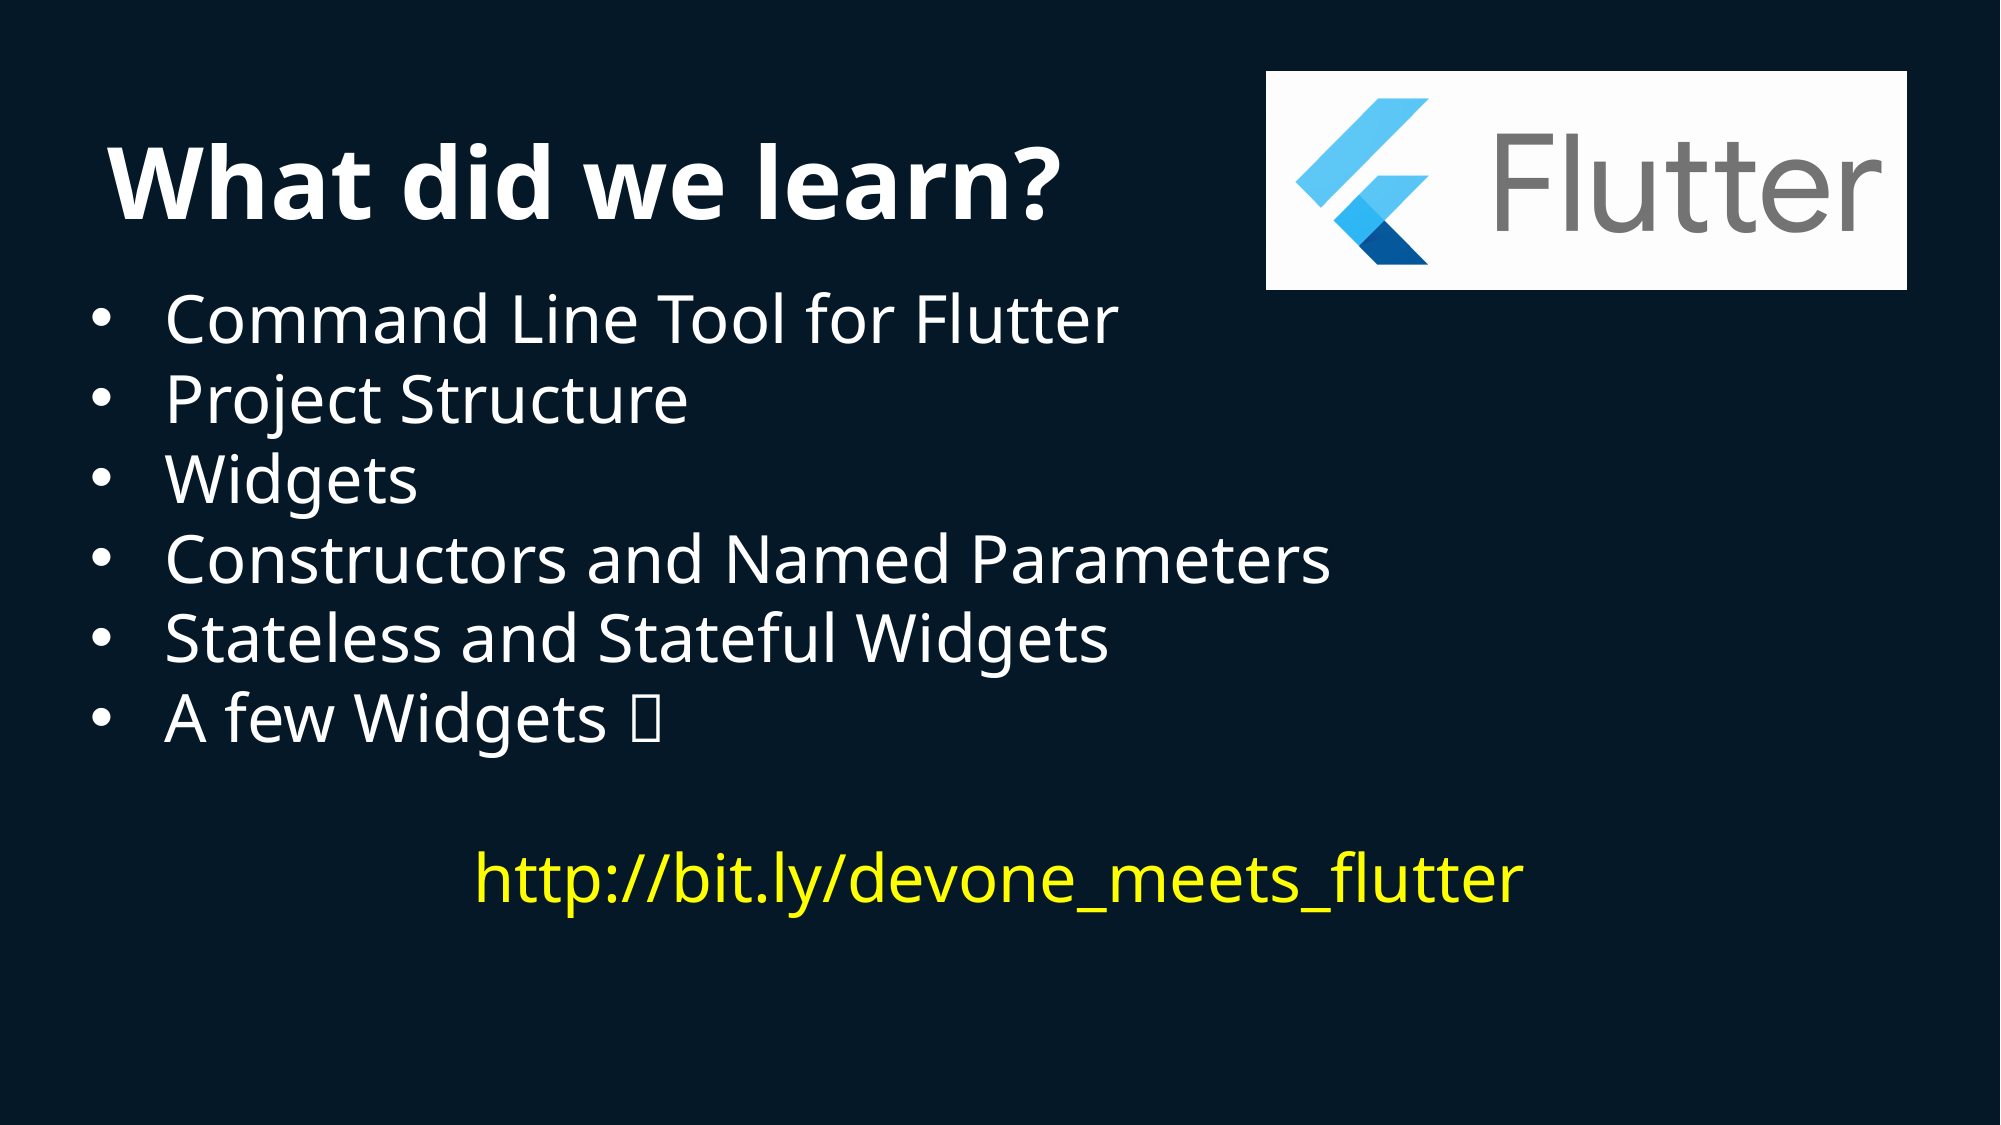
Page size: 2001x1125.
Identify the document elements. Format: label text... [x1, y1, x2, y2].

picture [1266, 71, 1907, 290]
text_box Command Line Tool for Flutter Project Structure Widgets Constructors and Named Parameters Stateless and Stateful Widgets A few Widgets  http://bit.ly/devone_meets_flutter [0, 269, 2000, 924]
text_box What did we learn? [93, 112, 1266, 247]
